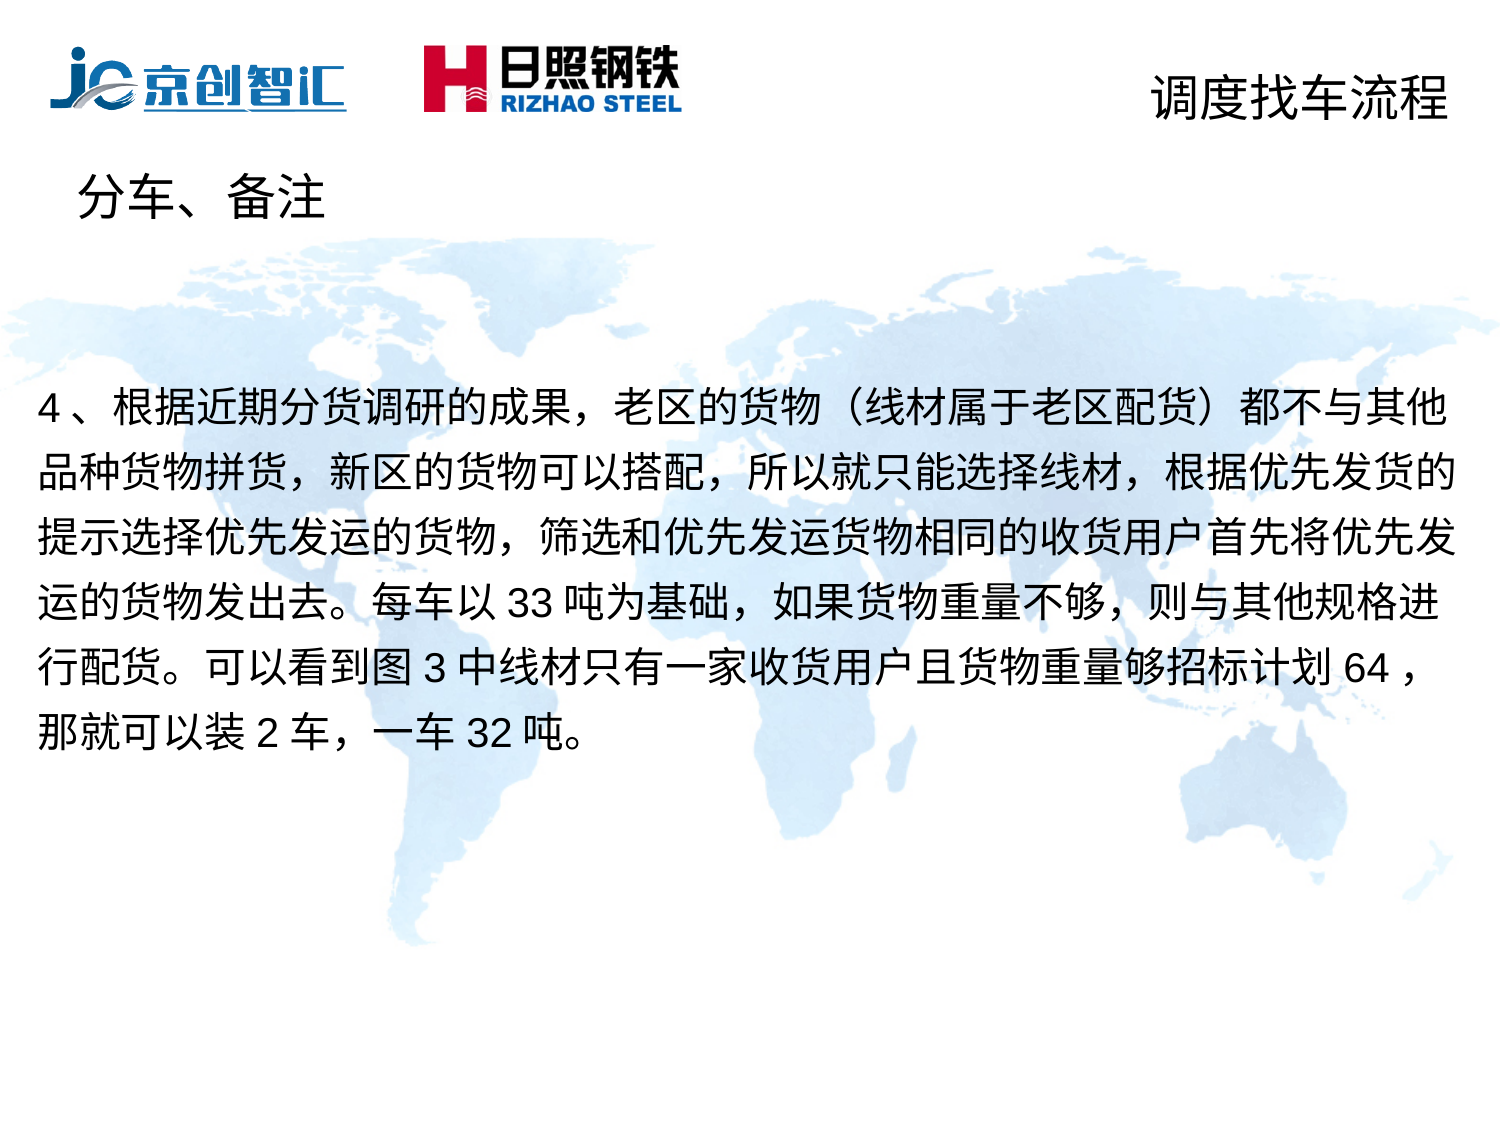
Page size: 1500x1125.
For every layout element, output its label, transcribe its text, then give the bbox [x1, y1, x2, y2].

text_box 分车、备注 [61, 158, 347, 233]
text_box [50, 31, 701, 120]
picture [0, 0, 1500, 1125]
text_box 调度找车流程 [751, 40, 1464, 134]
text_box 4、根据近期分货调研的成果，老区的货物（线材属于老区配货）都不与其他品种货物拼货，新区的货物可以搭配，所以就只能选择线材，根据优先发货的提示选择优先发运的货物，筛选和优先发运货物相同的收货用户首先将优先发运的货物发出去。每车以33吨为基础，如果货物重量不够，则与其他规格进行配货。可以看到图3中线材只有一家收货用户且货物重量够招标计划64，那就可以装2车，一车32吨。 [22, 357, 1478, 763]
